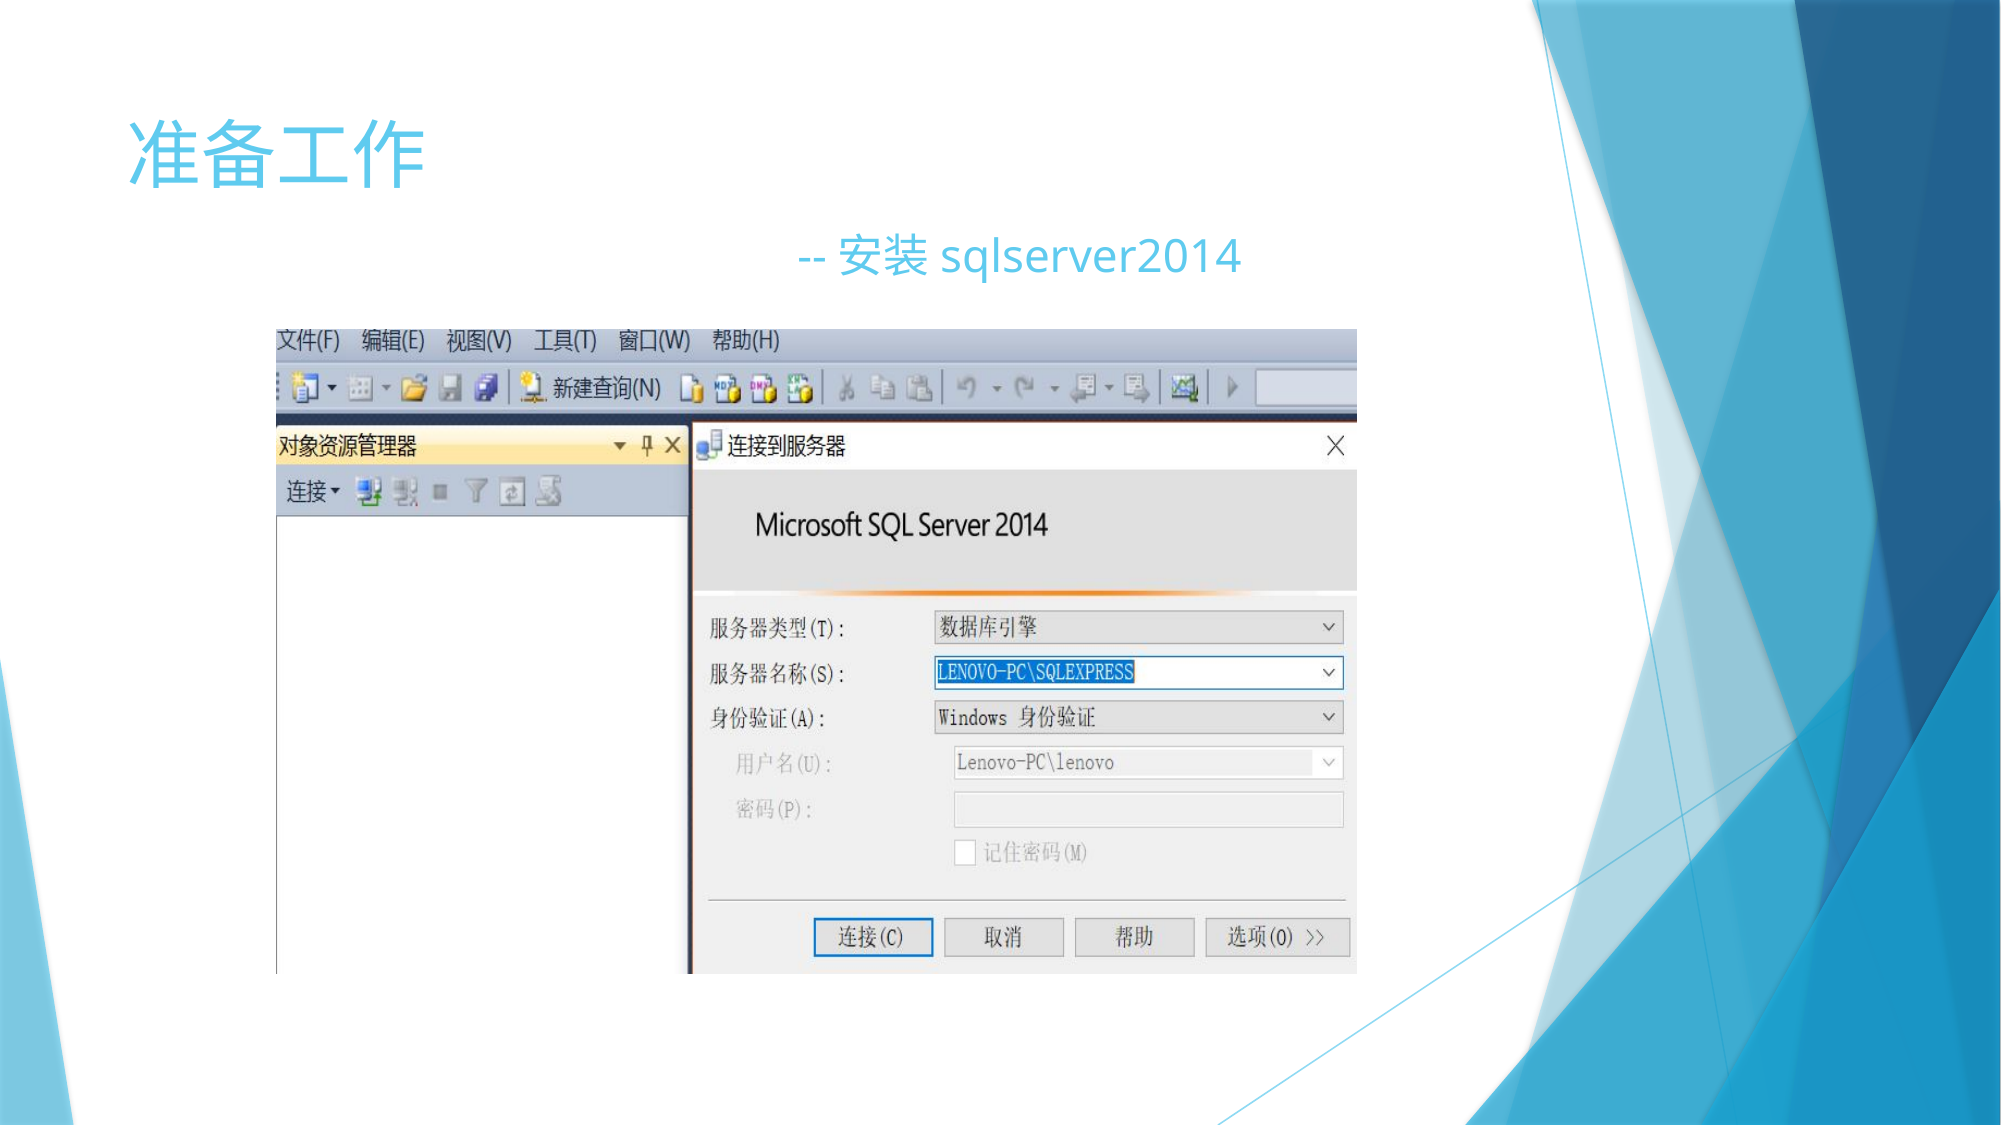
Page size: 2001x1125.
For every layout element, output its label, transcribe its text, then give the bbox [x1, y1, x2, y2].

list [275, 328, 1357, 975]
title 准备工作 --安装sqlserver2014 [111, 99, 1522, 317]
